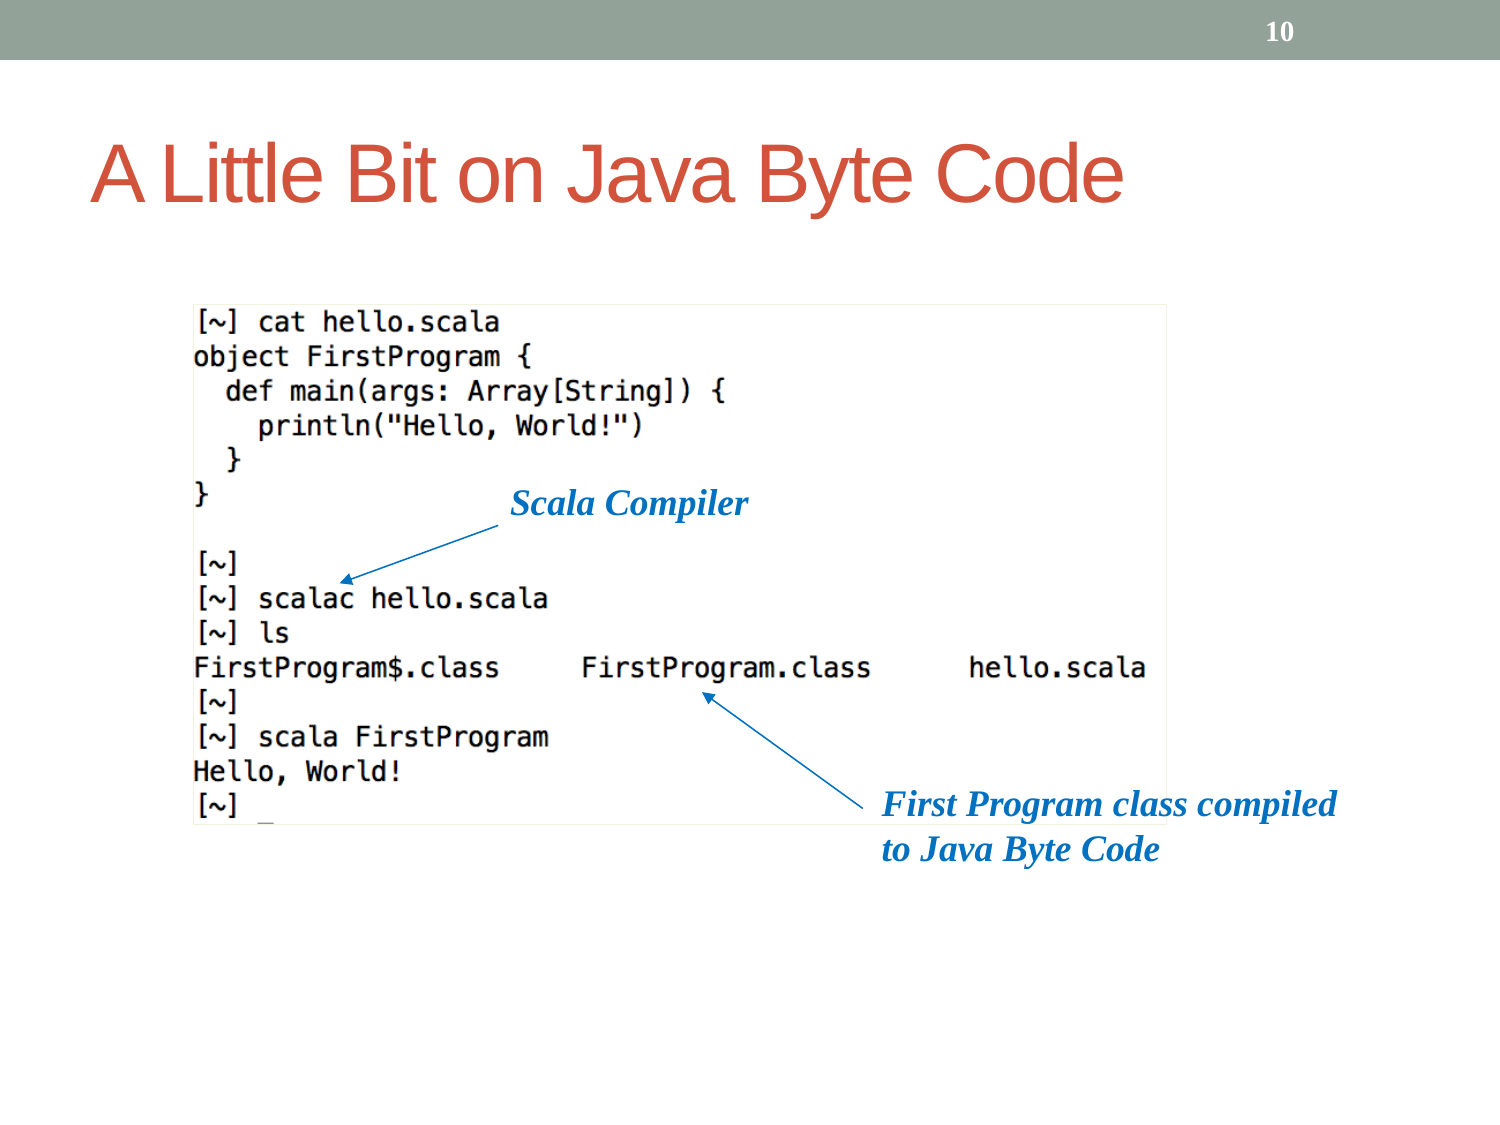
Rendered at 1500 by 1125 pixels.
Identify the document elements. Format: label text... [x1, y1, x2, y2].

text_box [701, 691, 864, 809]
picture [193, 303, 1167, 826]
title A Little Bit on Java Byte Code [75, 87, 1425, 250]
text_box First Program class compiled to Java Byte Code [881, 779, 1348, 870]
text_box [339, 525, 499, 584]
slide_number 10 [1250, 3, 1425, 57]
